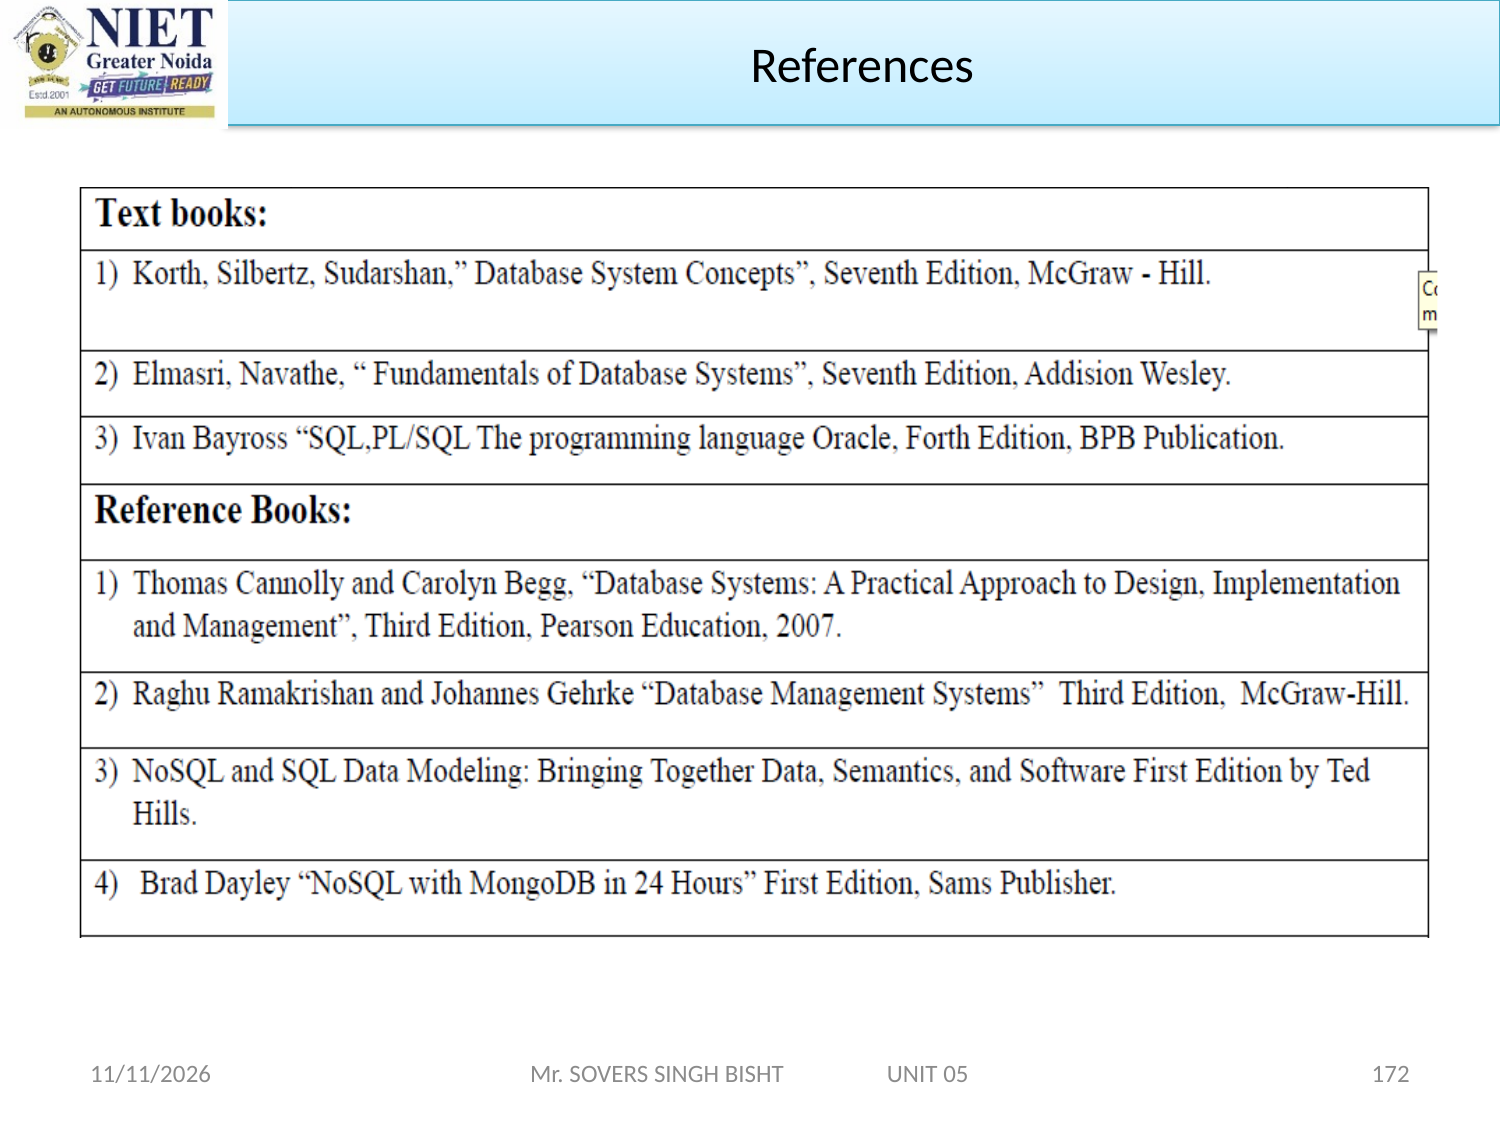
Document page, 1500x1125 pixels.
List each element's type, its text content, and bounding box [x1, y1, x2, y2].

text_box References [231, 0, 1500, 126]
footer Mr. SOVERS SINGH BISHT UNIT 05 [512, 1042, 988, 1103]
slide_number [75, 1042, 425, 1103]
picture [0, 0, 228, 130]
slide_number 172 [1074, 1042, 1425, 1103]
picture [62, 187, 1438, 938]
